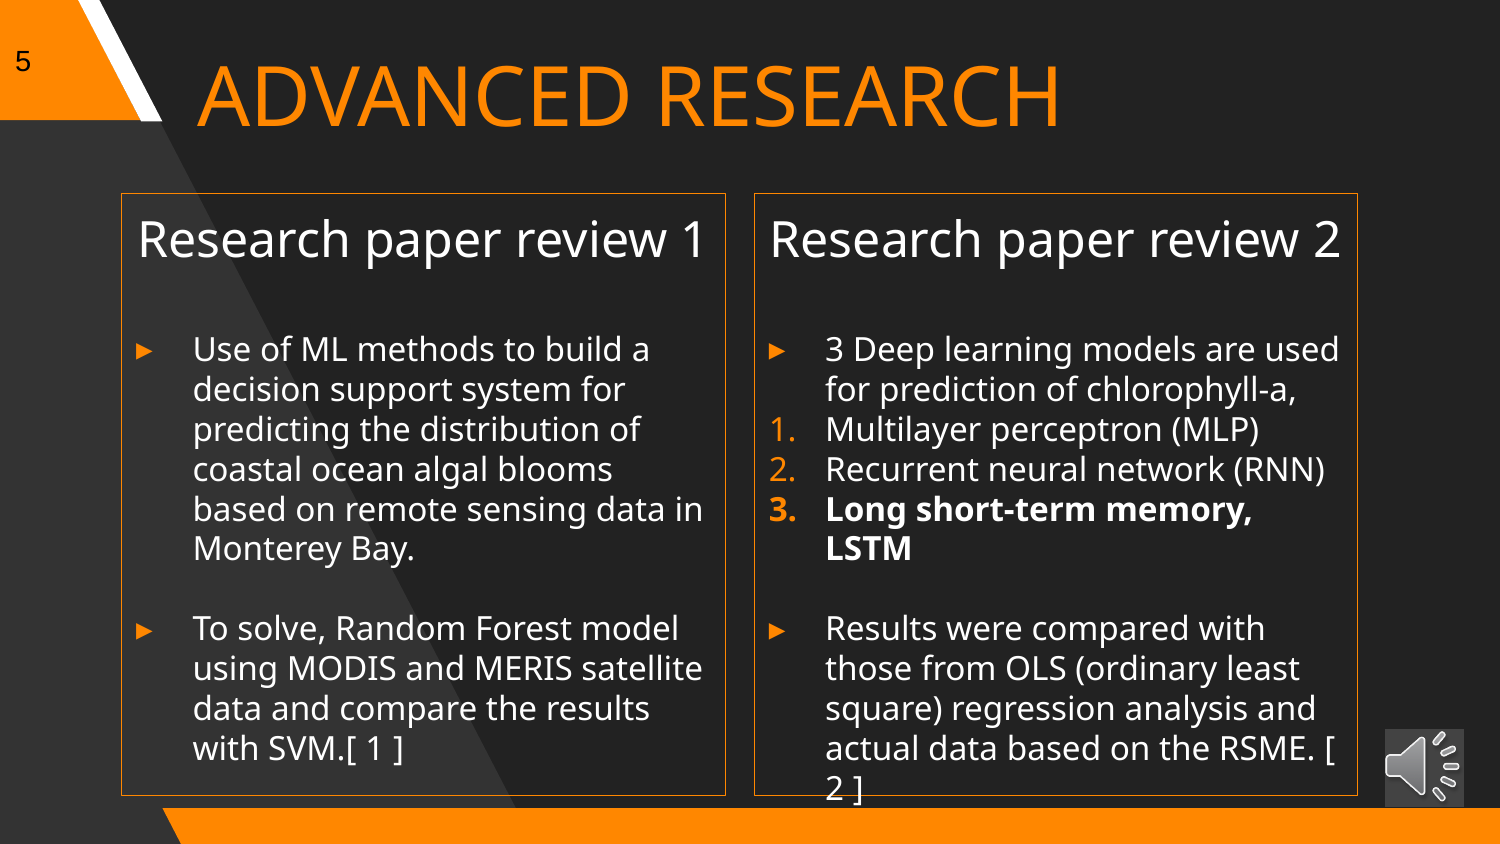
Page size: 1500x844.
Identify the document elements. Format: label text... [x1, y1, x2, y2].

picture [1384, 728, 1465, 809]
list Research paper review 1 Use of ML methods to build a decision support system for predicting the distribution of coastal ocean algal blooms based on remote sensing data in Monterey Bay. To solve, Random Forest model using MODIS and MERIS satellite data and compare the results with SVM.[ 1 ] [121, 192, 726, 796]
list Research paper review 2 3 Deep learning models are used for prediction of chlorophyll-a, Multilayer perceptron (MLP) Recurrent neural network (RNN) Long short-term memory, LSTM Results were compared with those from OLS (ordinary least square) regression analysis and actual data based on the RSME. [ 2 ] [753, 192, 1358, 796]
title ADVANCED RESEARCH [182, 20, 1467, 167]
slide_number 5 [0, 0, 98, 121]
